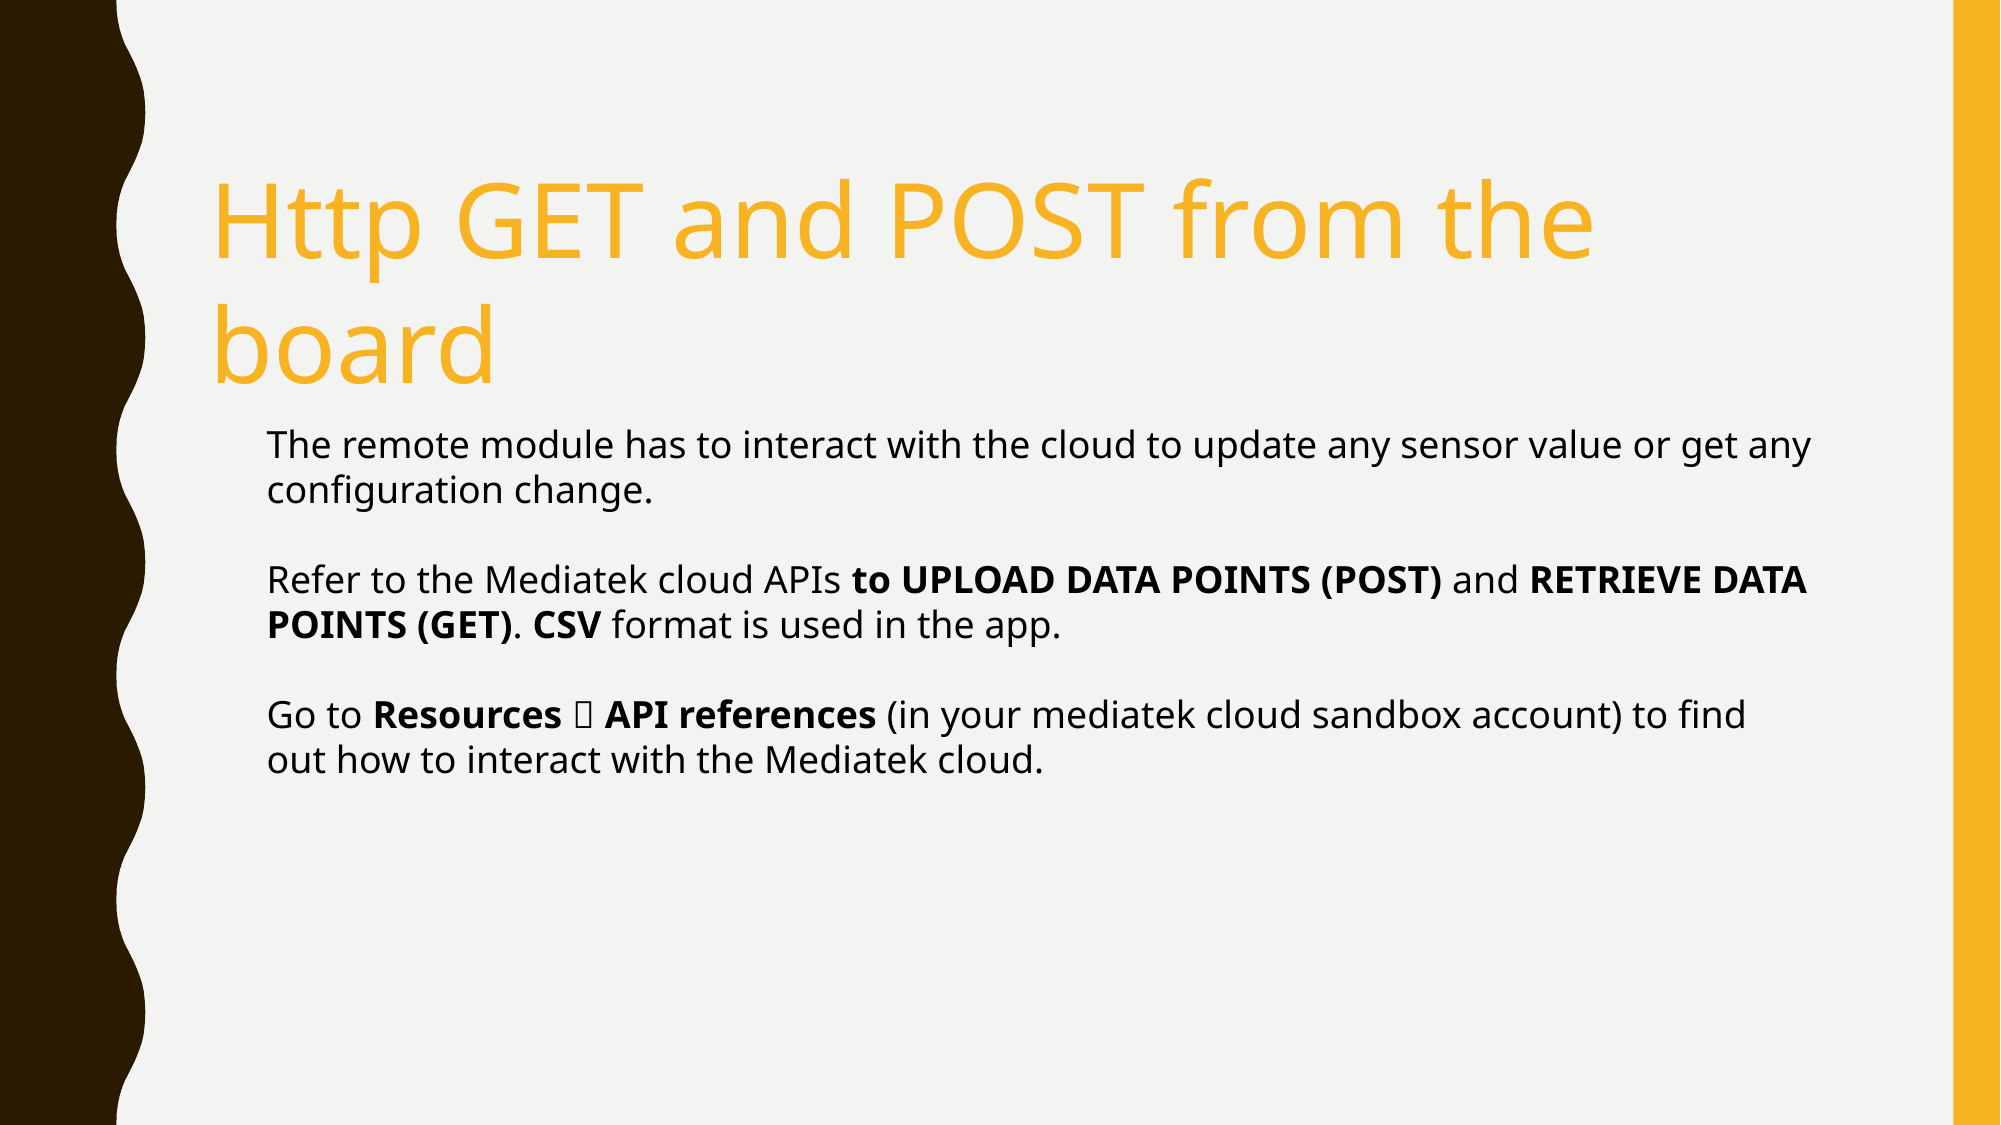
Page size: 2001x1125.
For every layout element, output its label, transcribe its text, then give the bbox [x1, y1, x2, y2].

text_box The remote module has to interact with the cloud to update any sensor value or get any configuration change. Refer to the Mediatek cloud APIs to UPLOAD DATA POINTS (POST) and RETRIEVE DATA POINTS (GET). CSV format is used in the app. Go to Resources  API references (in your mediatek cloud sandbox account) to find out how to interact with the Mediatek cloud. [251, 413, 1831, 789]
text_box Http GET and POST from the board [194, 147, 1888, 413]
